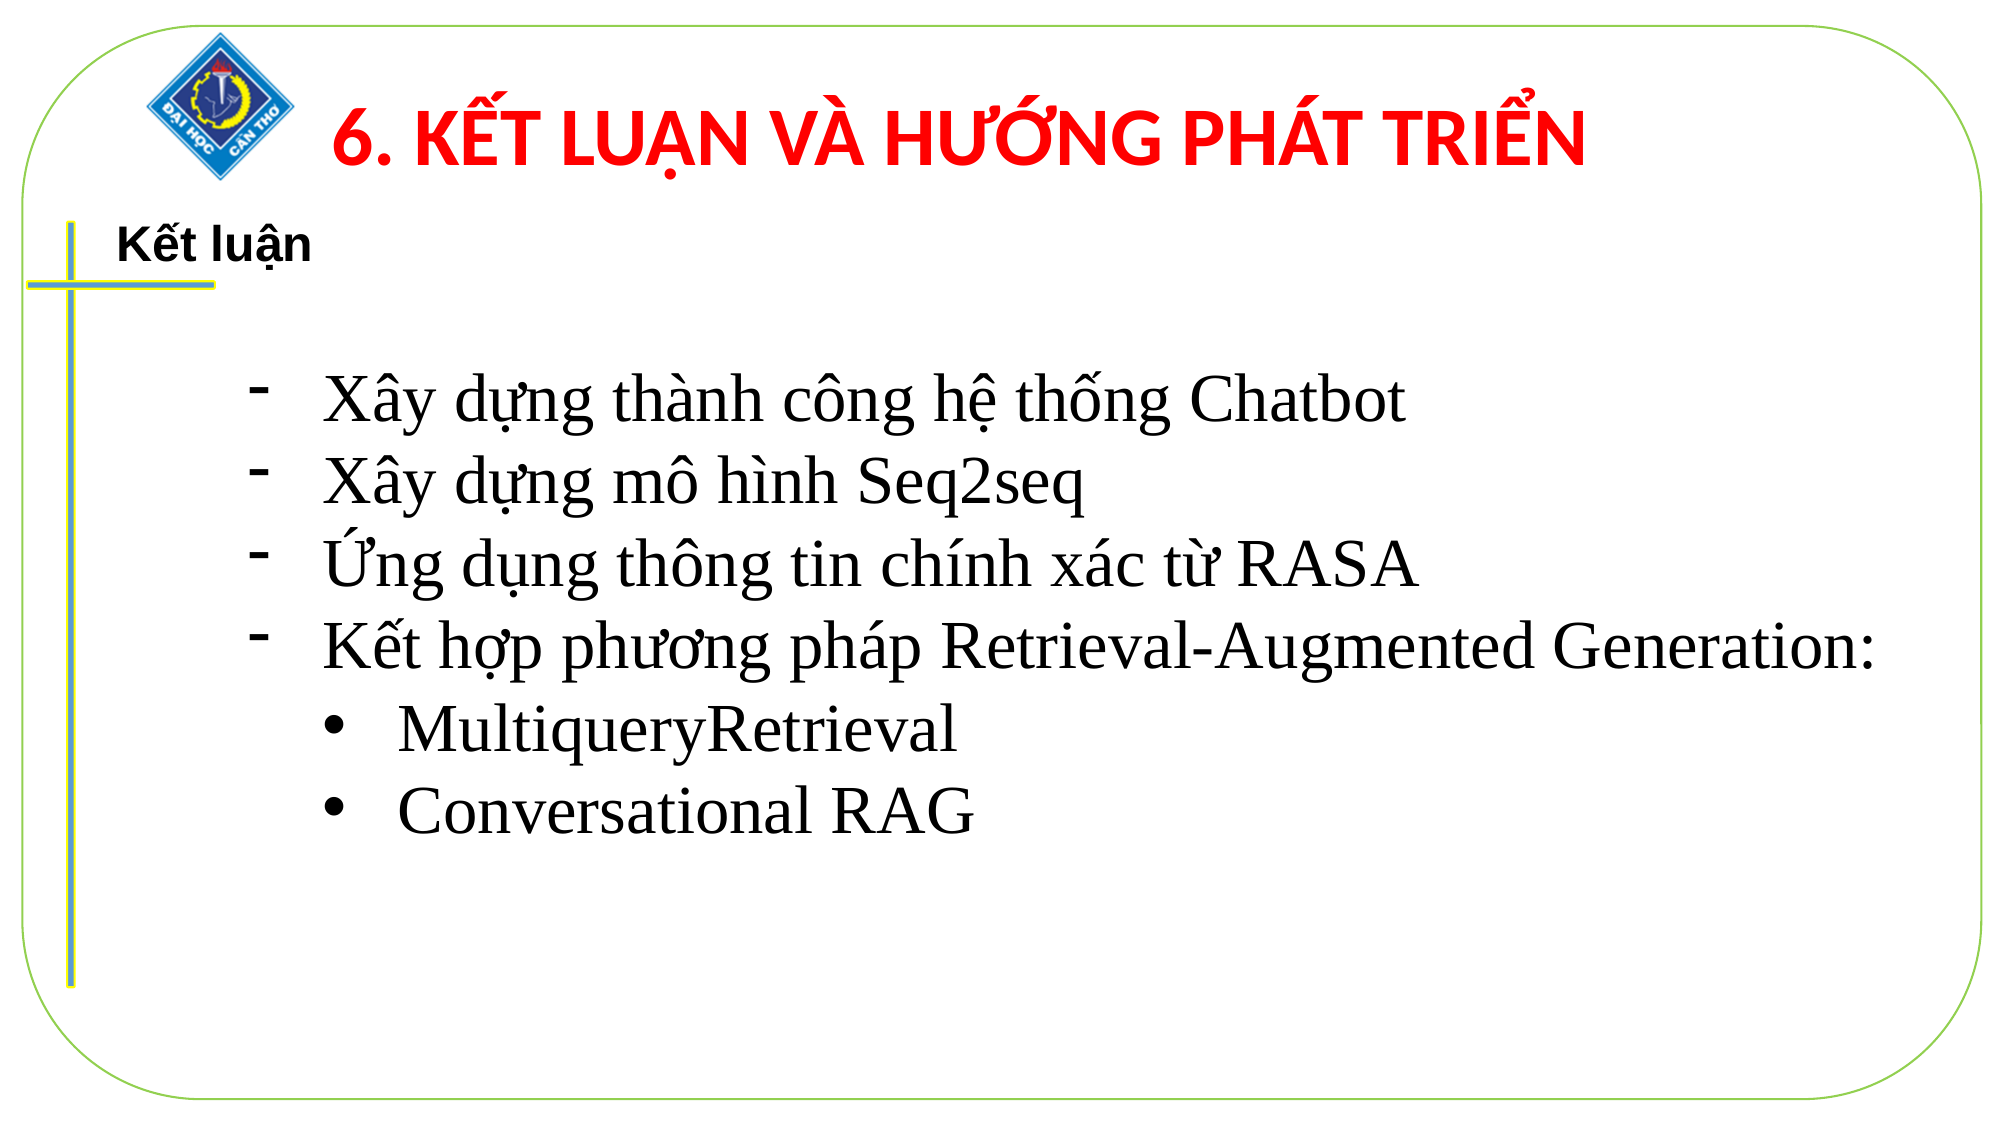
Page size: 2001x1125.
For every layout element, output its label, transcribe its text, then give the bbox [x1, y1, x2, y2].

text_box Xây dựng thành công hệ thống Chatbot Xây dựng mô hình Seq2seq Ứng dụng thông tin chính xác từ RASA Kết hợp phương pháp Retrieval-Augmented Generation: MultiqueryRetrieval Conversational RAG [232, 345, 1960, 855]
text_box 6. KẾT LUẬN VÀ HƯỚNG PHÁT TRIỂN [316, 24, 2000, 190]
text_box Kết luận [101, 204, 407, 279]
picture [146, 32, 295, 181]
